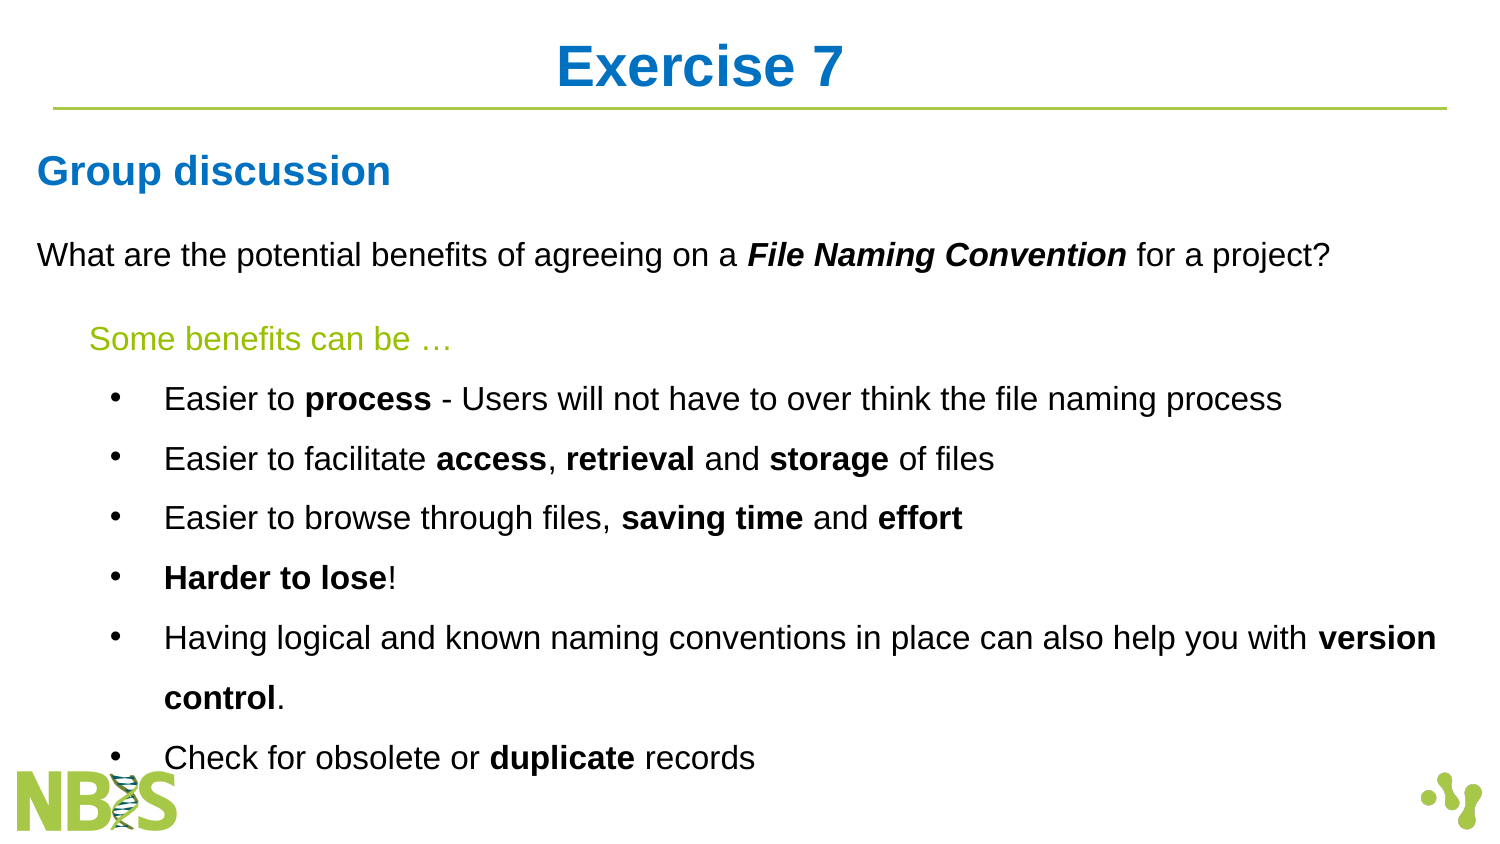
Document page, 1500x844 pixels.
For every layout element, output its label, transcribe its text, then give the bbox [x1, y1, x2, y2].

picture [17, 771, 178, 831]
picture [1419, 771, 1483, 831]
text_box Group discussion What are the potential benefits of agreeing on a File Naming Convention for a project? [21, 136, 1500, 281]
text_box Some benefits can be … Easier to process - Users will not have to over think the file naming process Easier to facilitate access, retrieval and storage of files Easier to browse through files, saving time and effort Harder to lose! Having logical and known naming conventions in place can also help you with version control. Check for obsolete or duplicate records [73, 289, 1471, 784]
text_box Exercise 7 [255, 28, 1147, 107]
